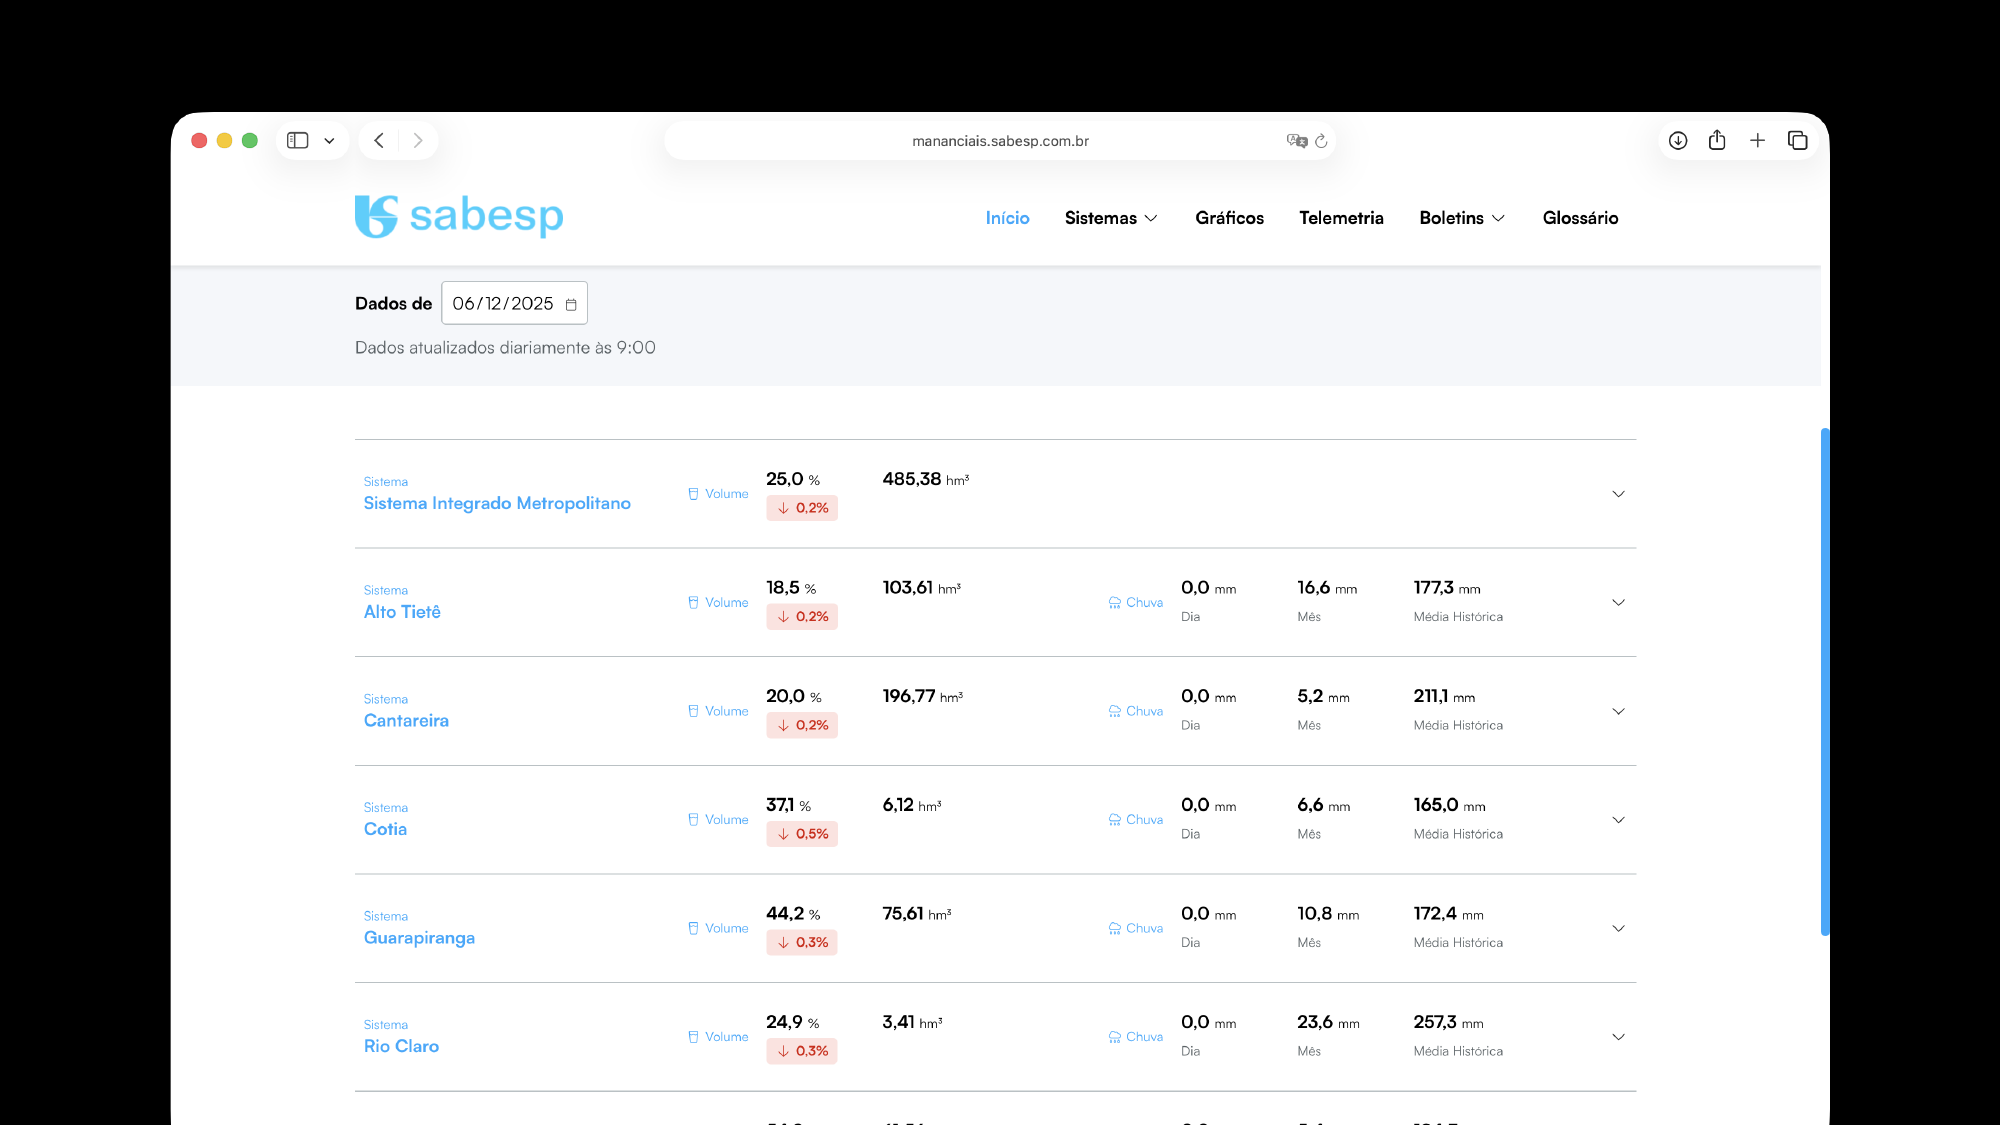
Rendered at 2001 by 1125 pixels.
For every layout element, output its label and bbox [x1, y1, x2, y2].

picture [108, 69, 1892, 1125]
